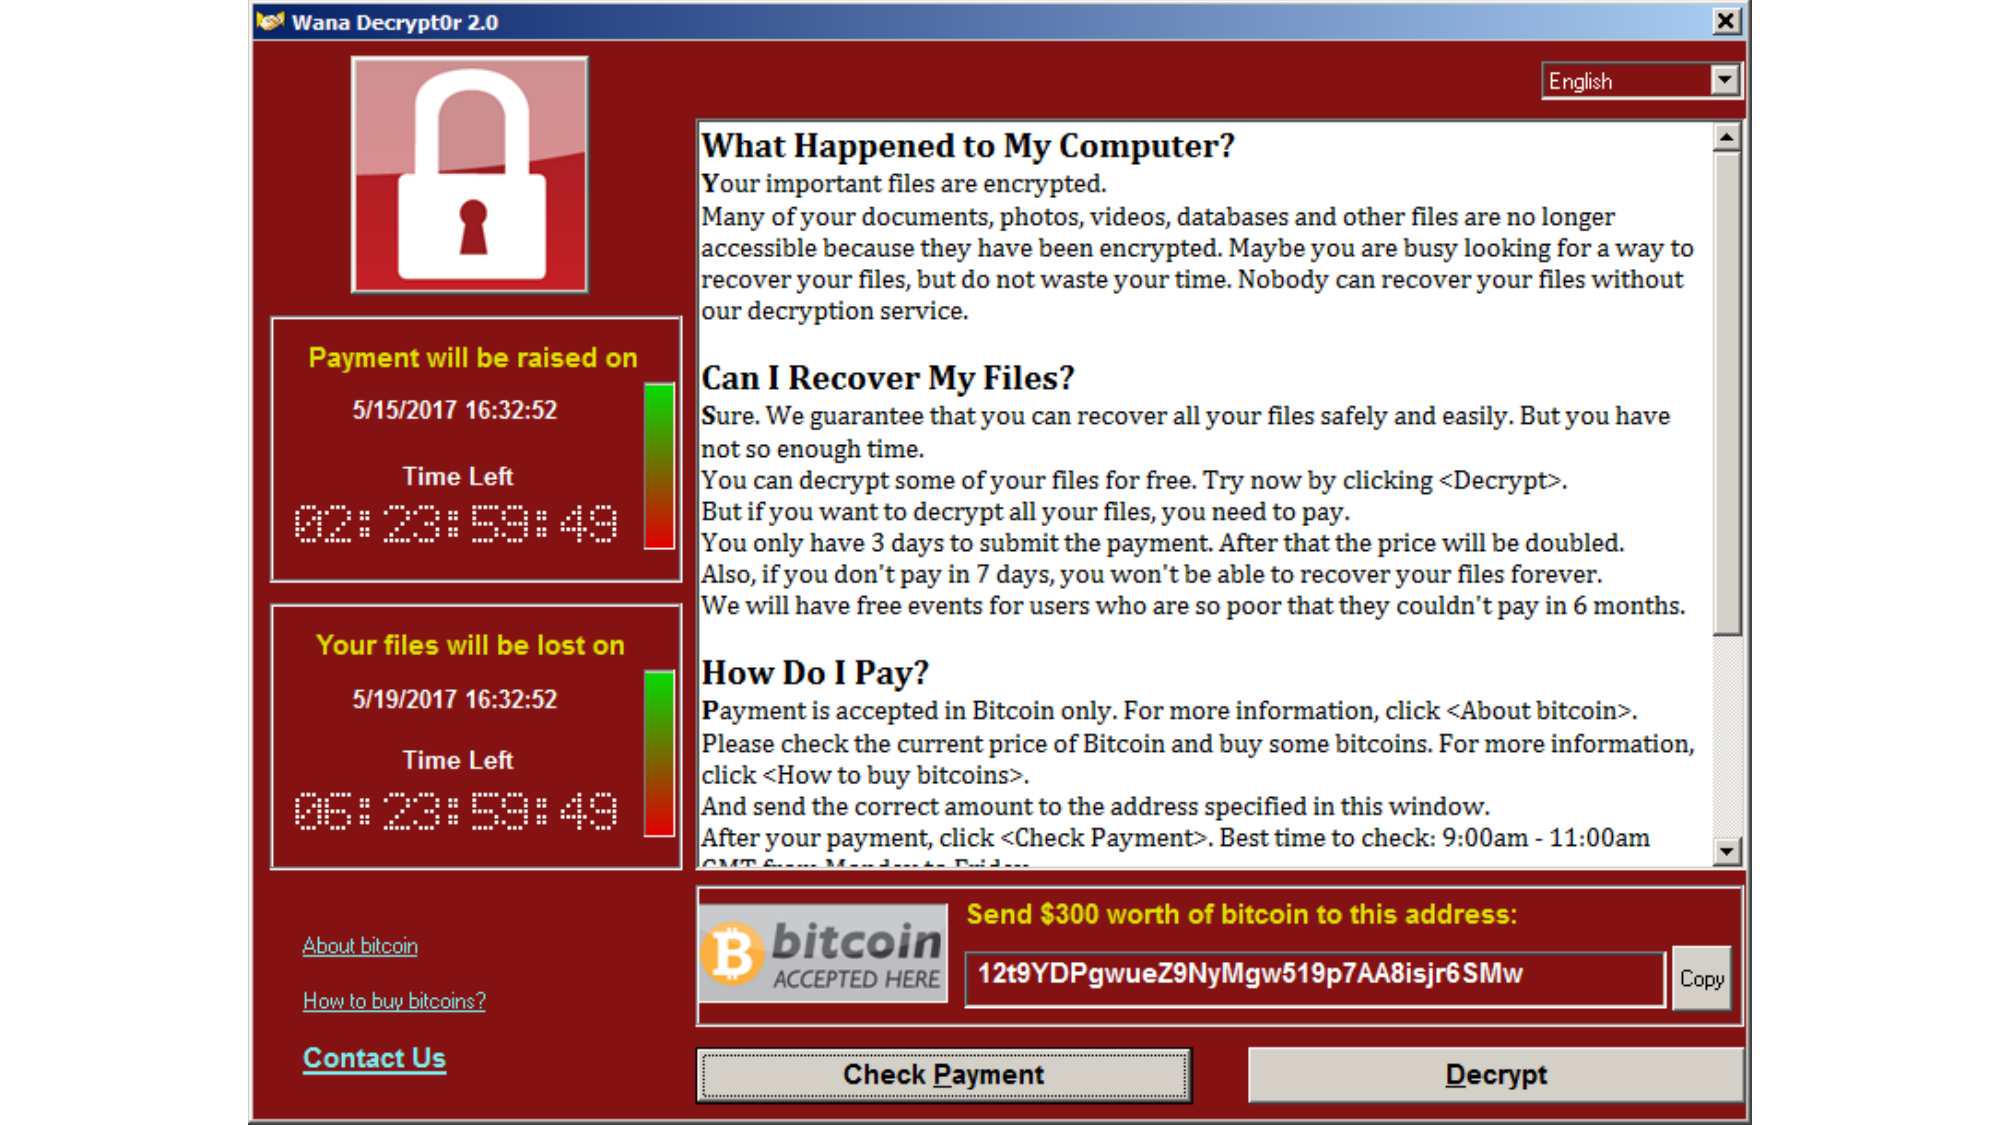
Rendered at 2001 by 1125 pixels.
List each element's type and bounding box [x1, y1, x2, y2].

picture [248, 0, 1752, 1125]
